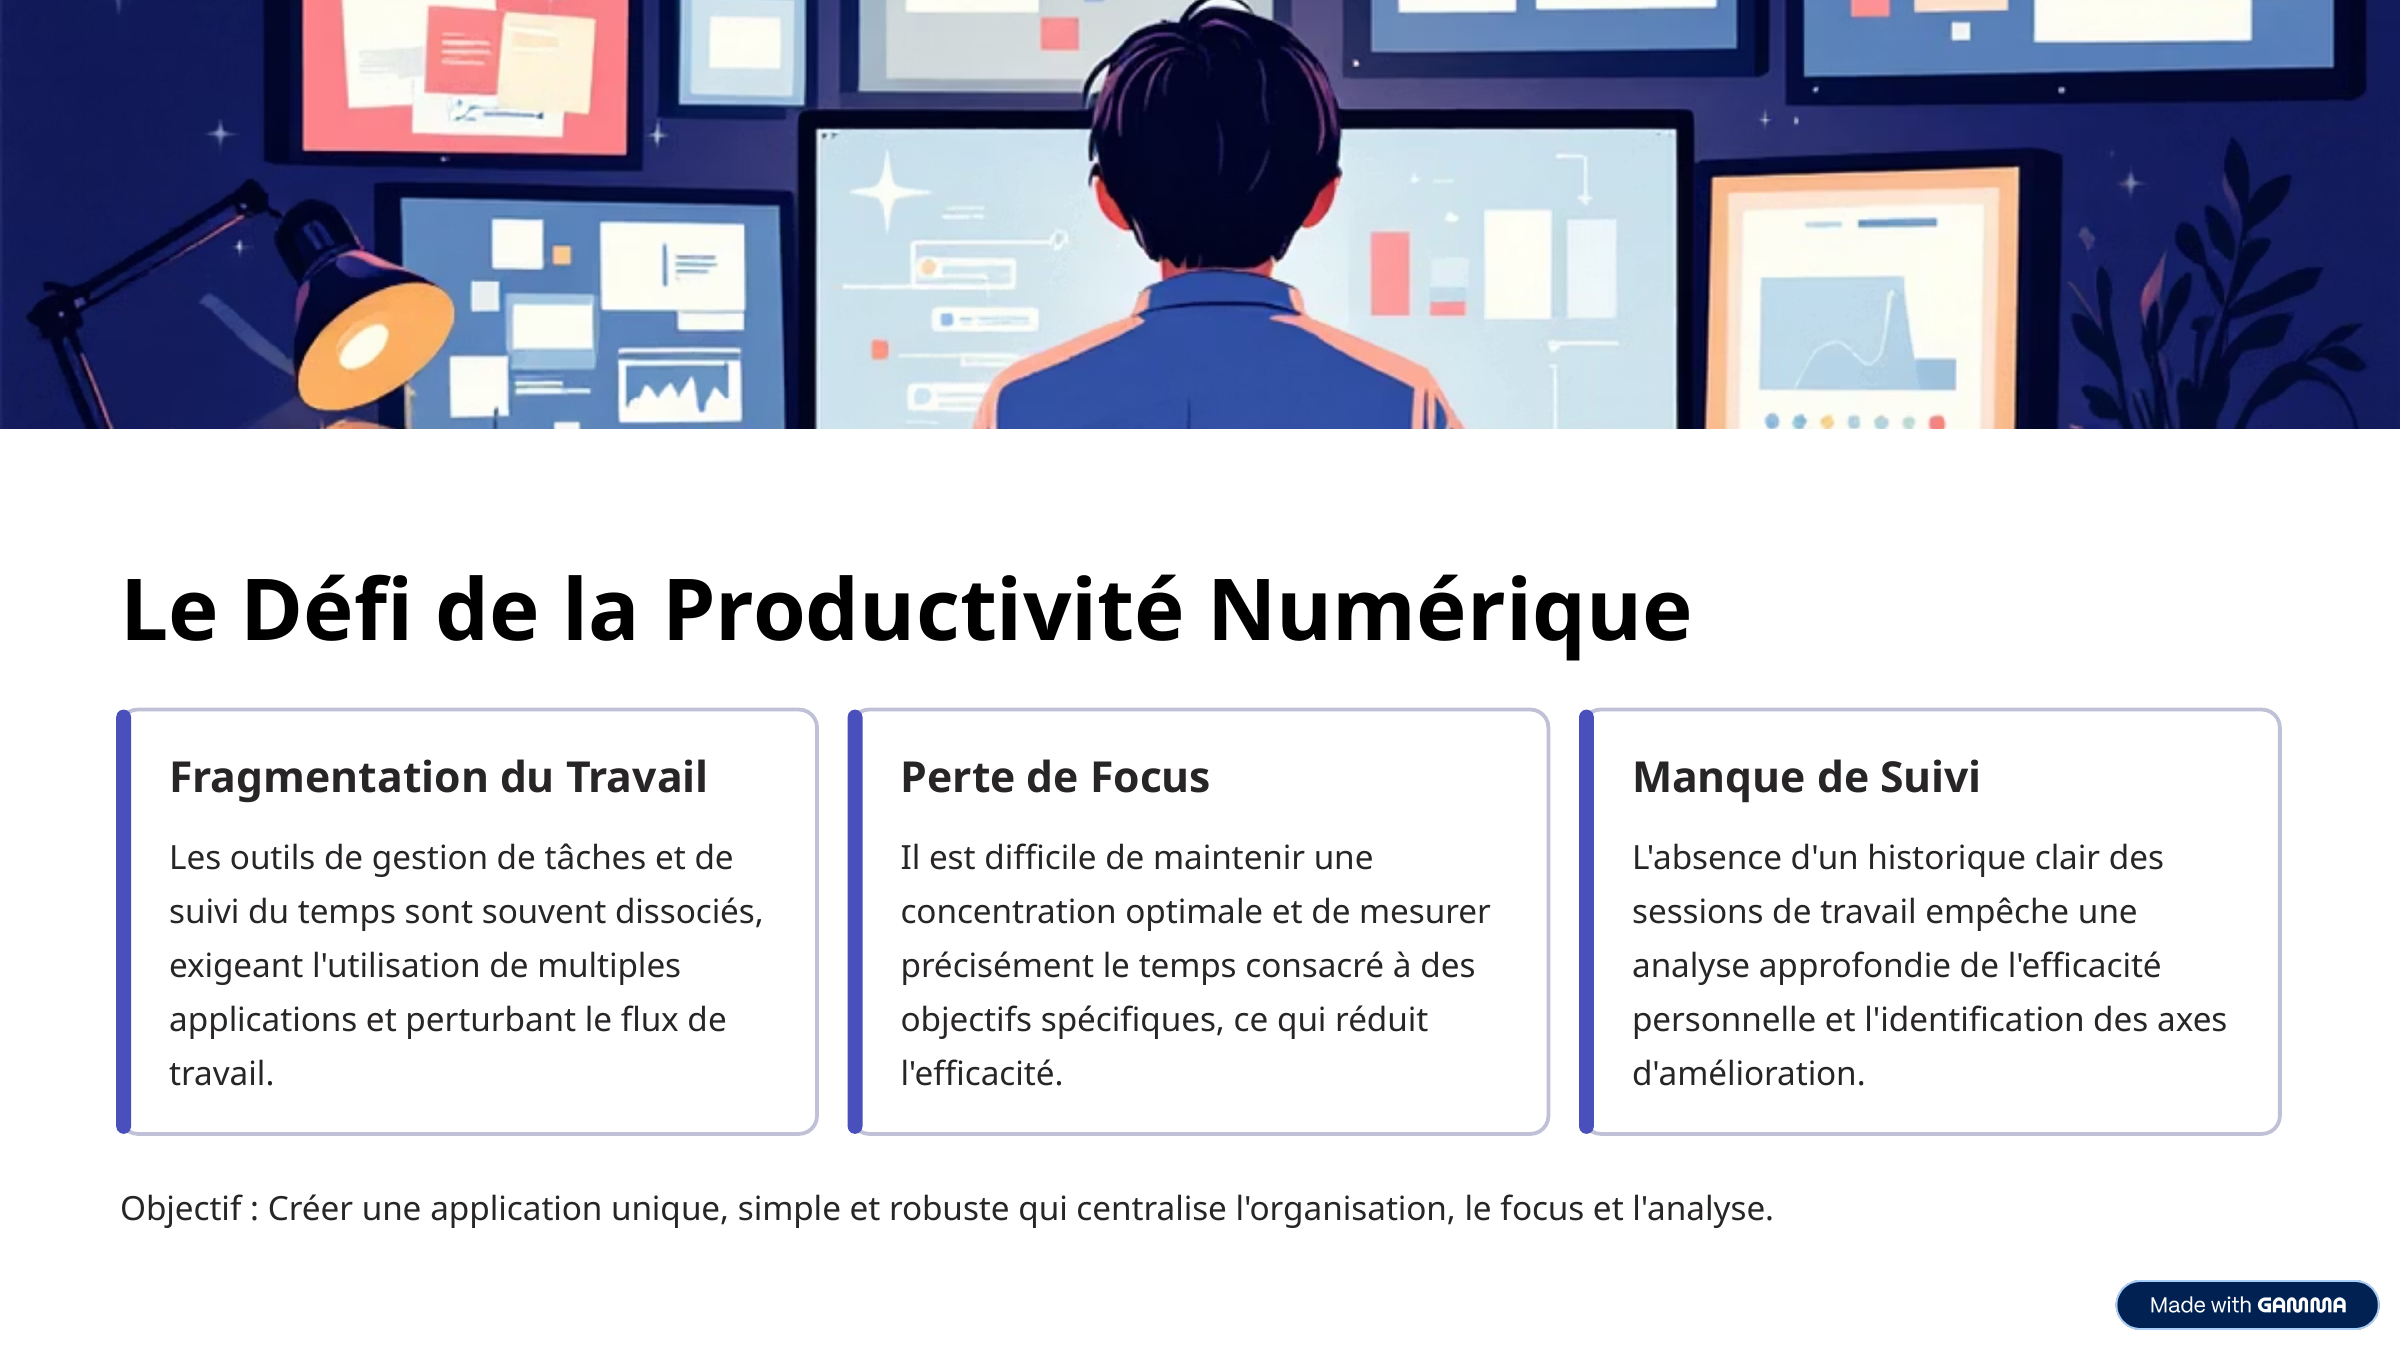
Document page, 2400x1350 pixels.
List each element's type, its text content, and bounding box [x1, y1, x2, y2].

text_box [1592, 709, 2280, 1134]
text_box Le Défi de la Productivité Numérique [119, 550, 1645, 658]
text_box Fragmentation du Travail [169, 747, 689, 802]
picture [0, 0, 2400, 429]
text_box [116, 709, 132, 1134]
text_box [1579, 709, 1594, 1134]
text_box Les outils de gestion de tâches et de suivi du temps sont souvent dissociés, exigeant l'utilisation de multiples applications et perturbant le flux de travail. [169, 821, 779, 1096]
text_box [861, 709, 1549, 1134]
text_box [129, 709, 818, 1134]
text_box [847, 709, 863, 1134]
text_box L'absence d'un historique clair des sessions de travail empêche une analyse approfondie de l'efficacité personnelle et l'identification des axes d'amélioration. [1632, 821, 2242, 1096]
picture [2106, 1271, 2389, 1339]
text_box Objectif : Créer une application unique, simple et robuste qui centralise l'organisation, le focus et l'analyse. [119, 1172, 2280, 1228]
text_box Il est difficile de maintenir une concentration optimale et de mesurer précisément le temps consacré à des objectifs spécifiques, ce qui réduit l'efficacité. [900, 821, 1511, 1096]
text_box Manque de Suivi [1632, 747, 2061, 802]
text_box Perte de Focus [900, 747, 1330, 802]
